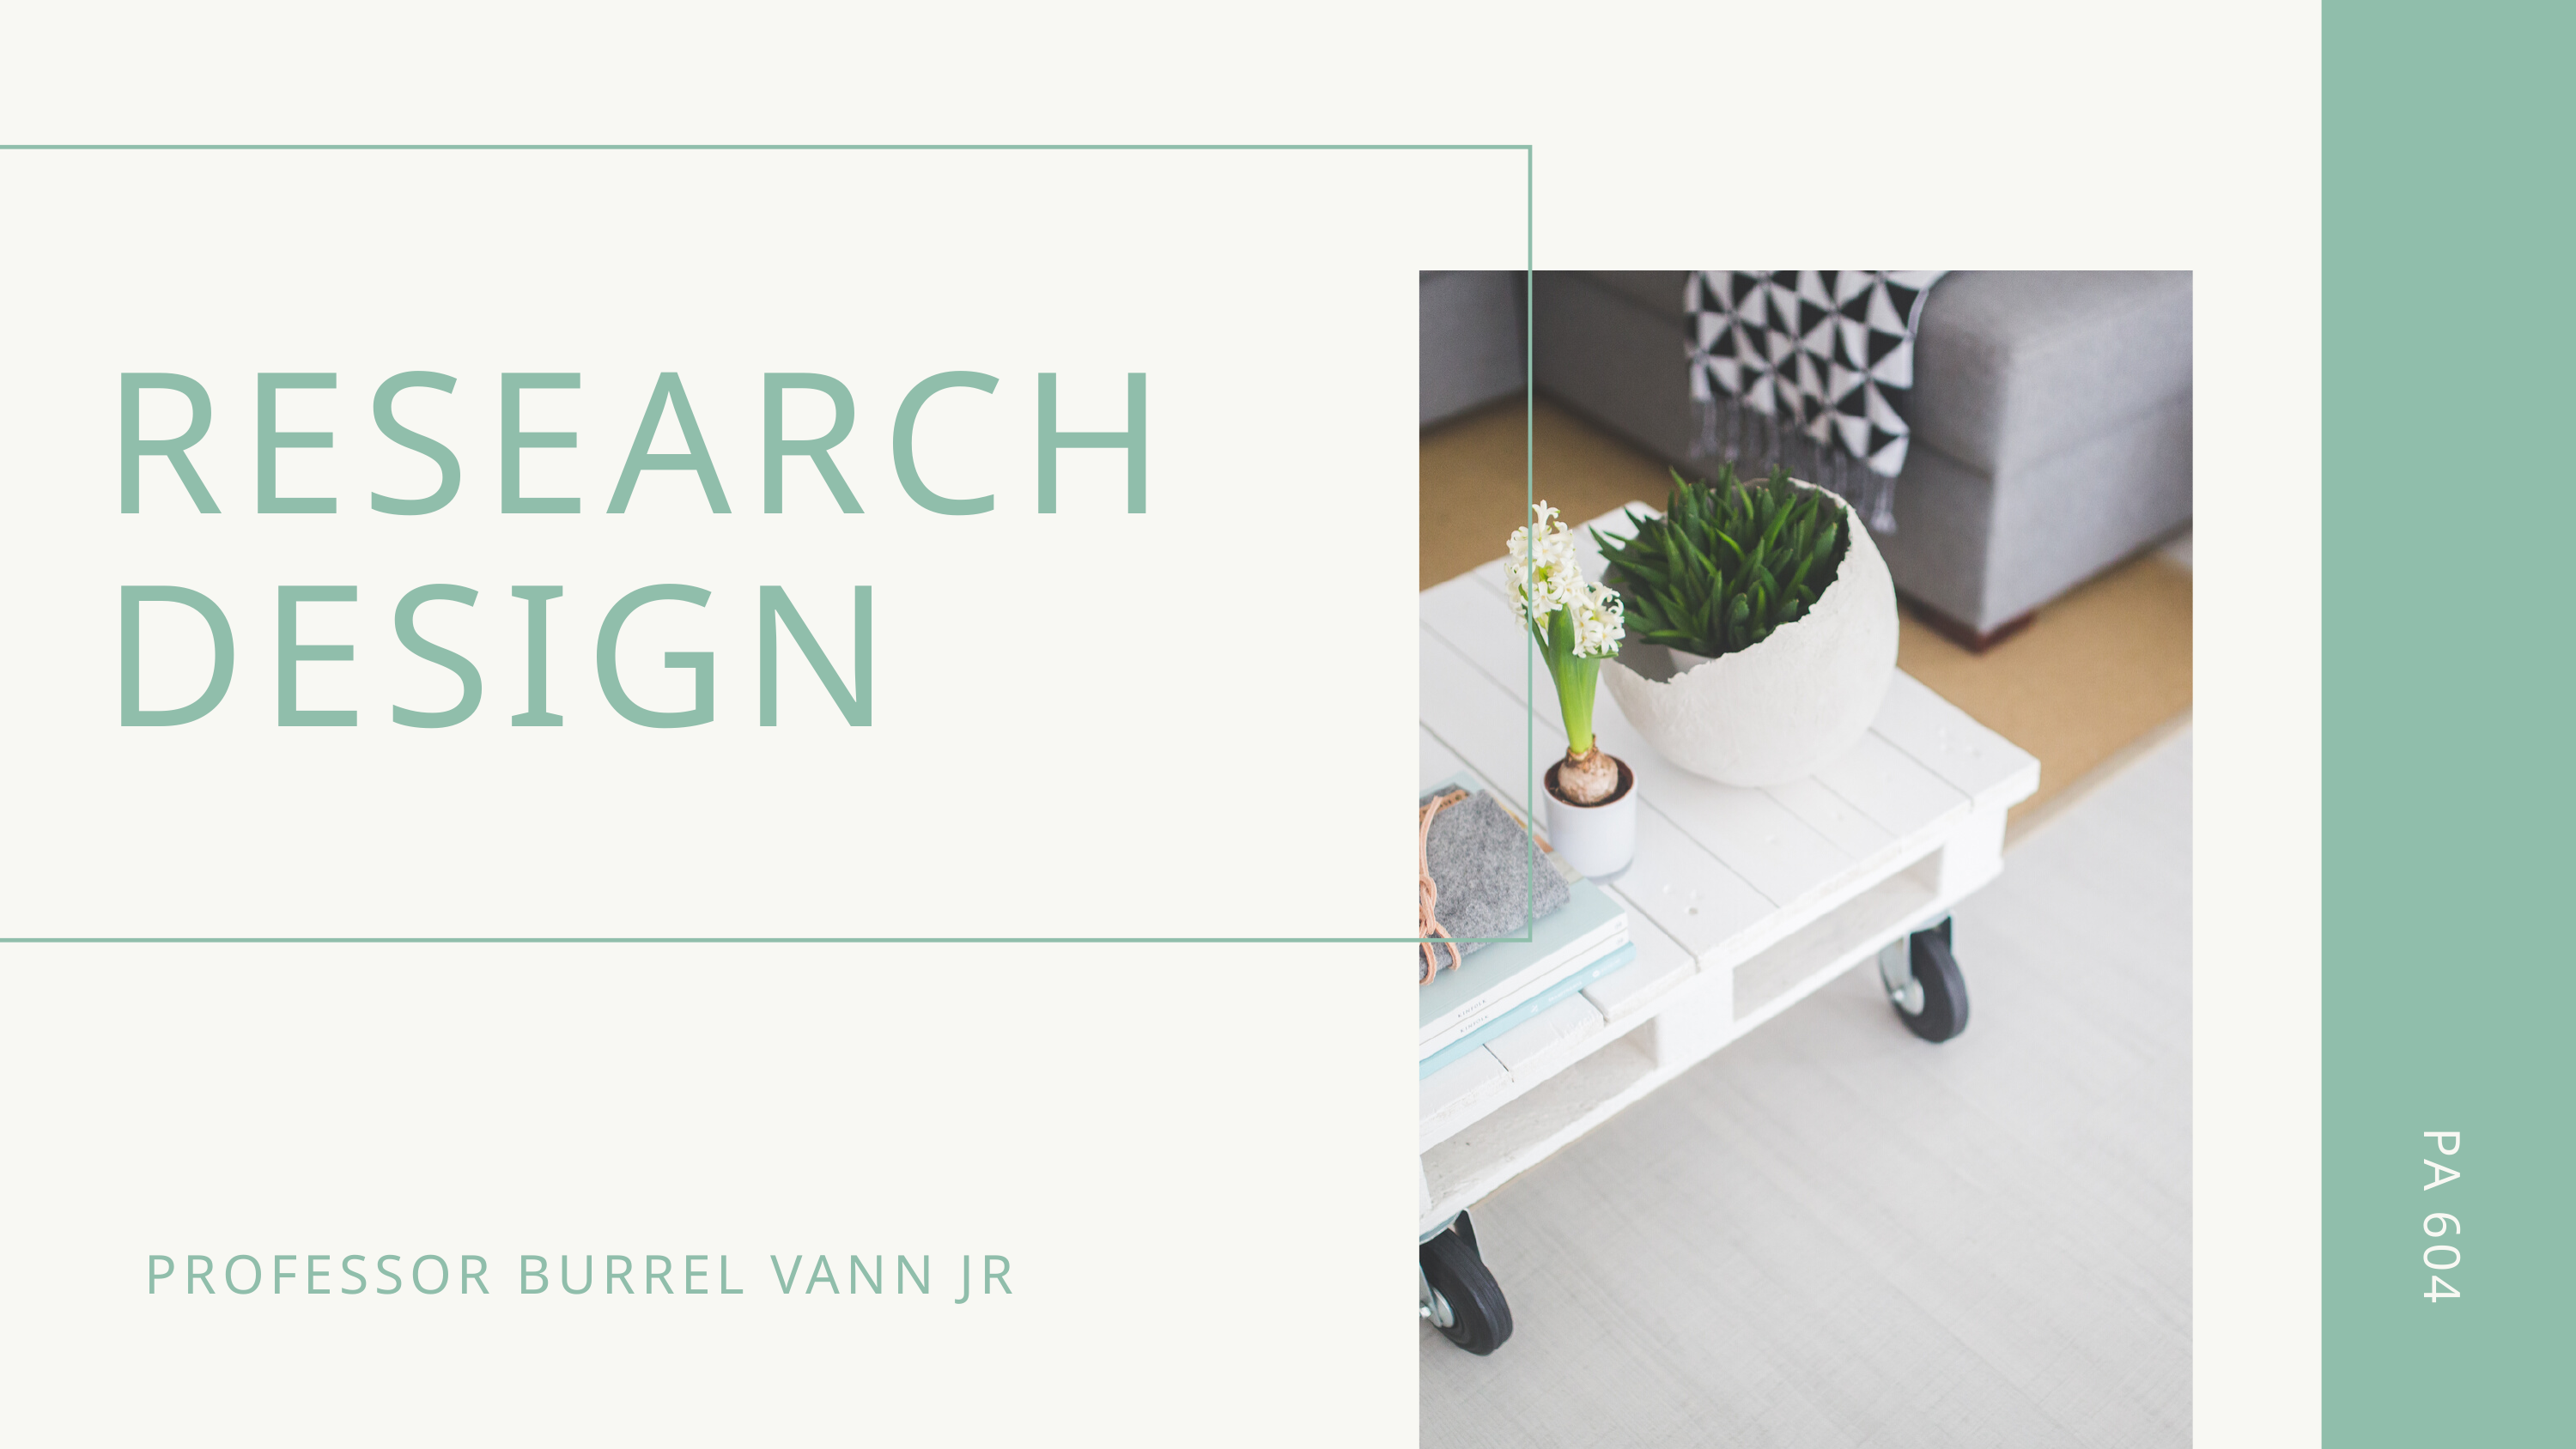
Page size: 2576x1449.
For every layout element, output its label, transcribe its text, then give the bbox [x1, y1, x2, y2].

text_box PROFESSOR BURREL VANN JR [144, 1229, 1189, 1306]
picture [1419, 270, 2193, 1449]
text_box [2321, 0, 2576, 1449]
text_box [0, 144, 1533, 943]
